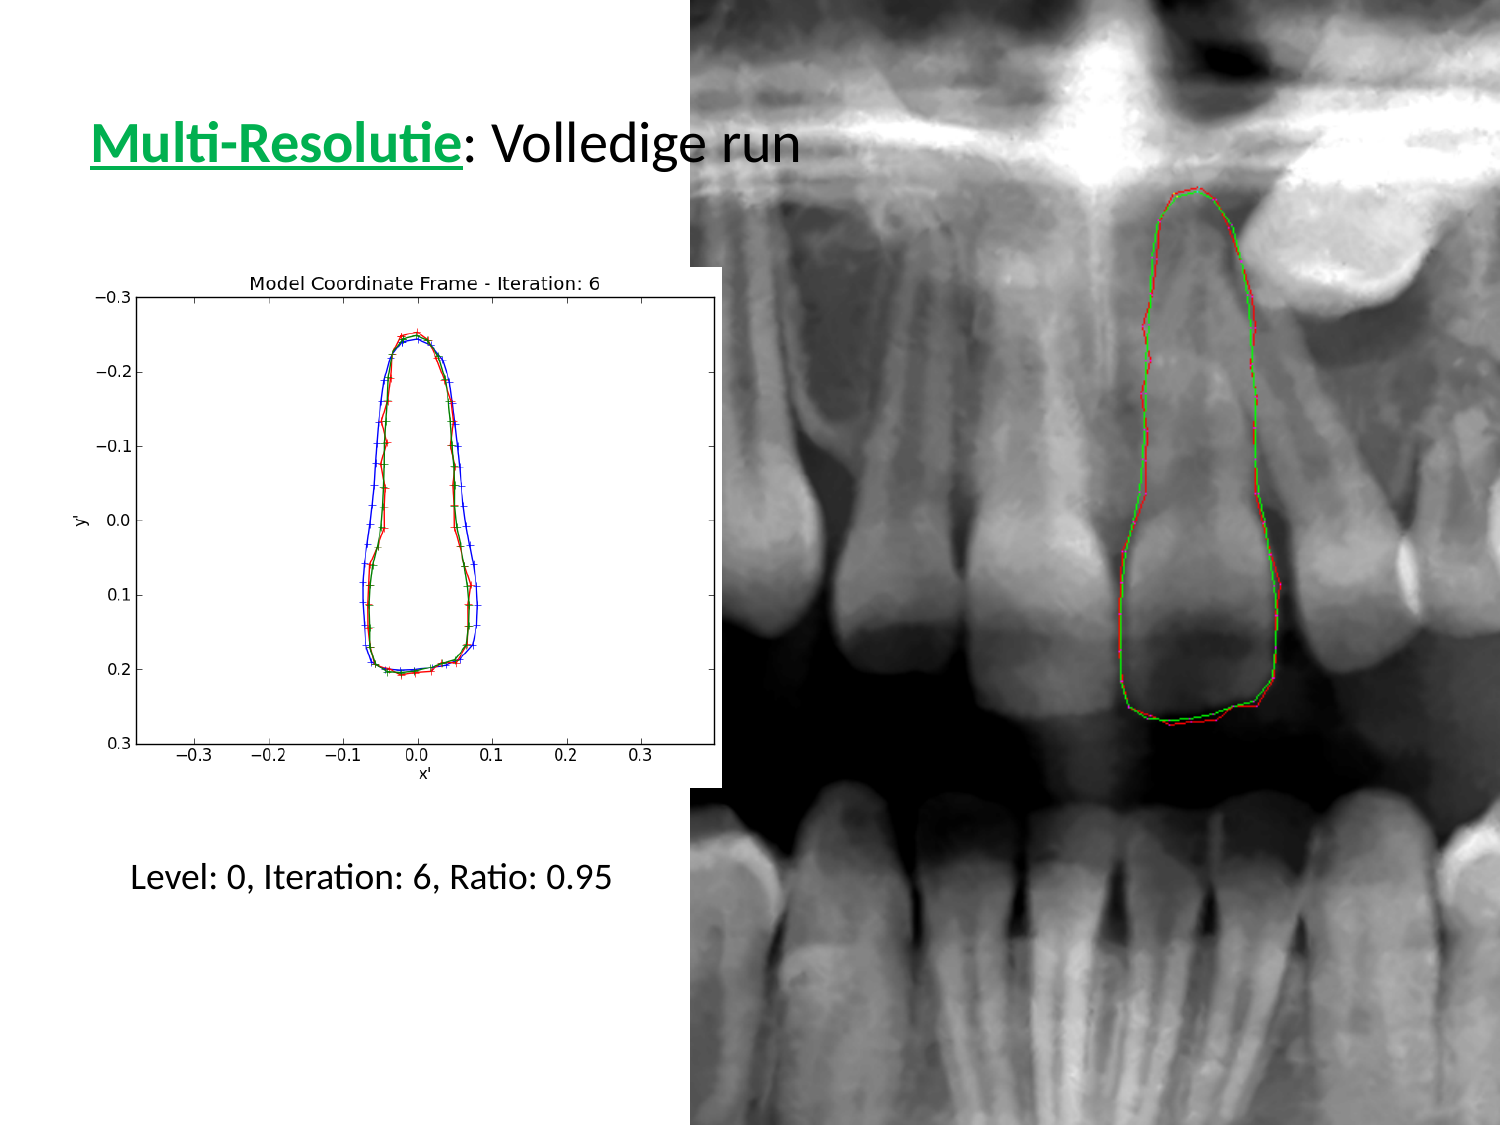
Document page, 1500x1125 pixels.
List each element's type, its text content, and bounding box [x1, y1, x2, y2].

text_box Level: 0, Iteration: 6, Ratio: 0.95 [115, 844, 629, 905]
title Multi-Resolutie: Volledige run [75, 45, 685, 233]
picture [64, 0, 1500, 1125]
